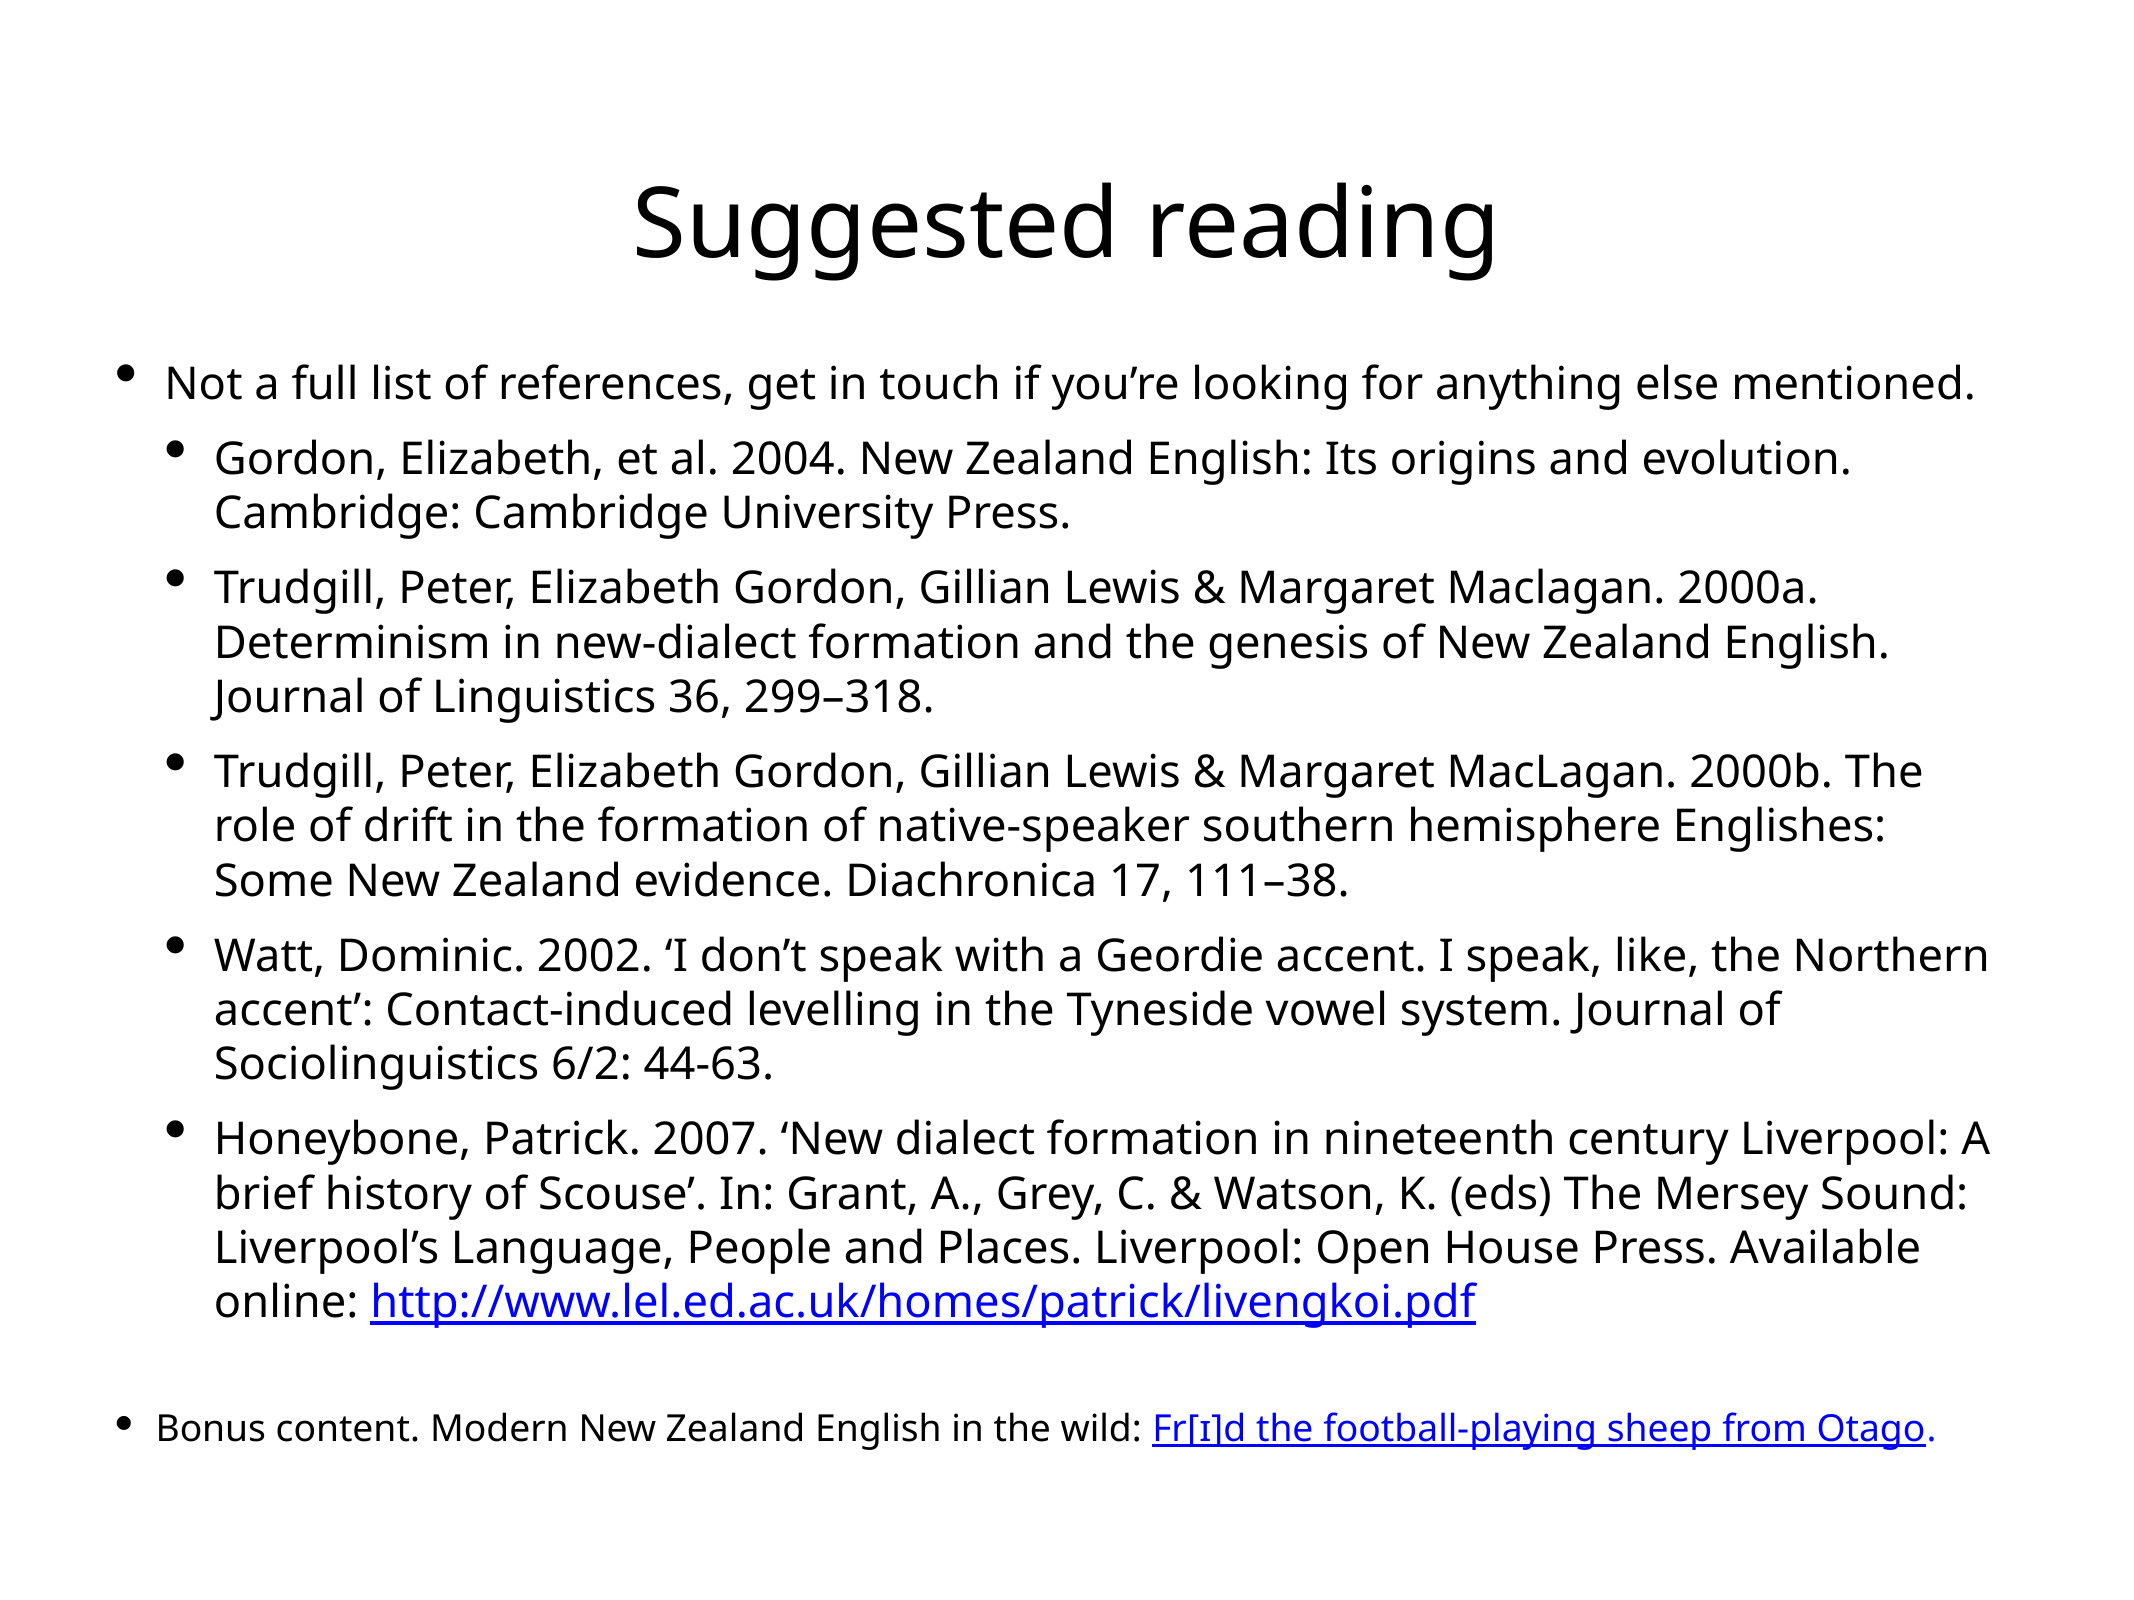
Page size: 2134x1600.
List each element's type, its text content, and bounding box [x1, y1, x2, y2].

list Bonus content. Modern New Zealand English in the wild: Fr[ɪ]d the football-playing sheep from Otago. [105, 1376, 2028, 1483]
text_box Not a full list of references, get in touch if you’re looking for anything else mentioned. Gordon, Elizabeth, et al. 2004. New Zealand English: Its origins and evolution. Cambridge: Cambridge University Press. Trudgill, Peter, Elizabeth Gordon, Gillian Lewis & Margaret Maclagan. 2000a. Determinism in new-dialect formation and the genesis of New Zealand English. Journal of Linguistics 36, 299–318. Trudgill, Peter, Elizabeth Gordon, Gillian Lewis & Margaret MacLagan. 2000b. The role of drift in the formation of native-speaker southern hemisphere Englishes: Some New Zealand evidence. Diachronica 17, 111–38. Watt, Dominic. 2002. ‘I don’t speak with a Geordie accent. I speak, like, the Northern accent’: Contact-induced levelling in the Tyneside vowel system. Journal of Sociolinguistics 6/2: 44-63. Honeybone, Patrick. 2007. ‘New dialect formation in nineteenth century Liverpool: A brief history of Scouse’. In: Grant, A., Grey, C. & Watson, K. (eds) The Mersey Sound: Liverpool’s Language, People and Places. Liverpool: Open House Press. Available online: http://www.lel.ed.ac.uk/homes/patrick/livengkoi.pdf [106, 308, 2027, 1380]
title Suggested reading [155, 128, 1978, 308]
